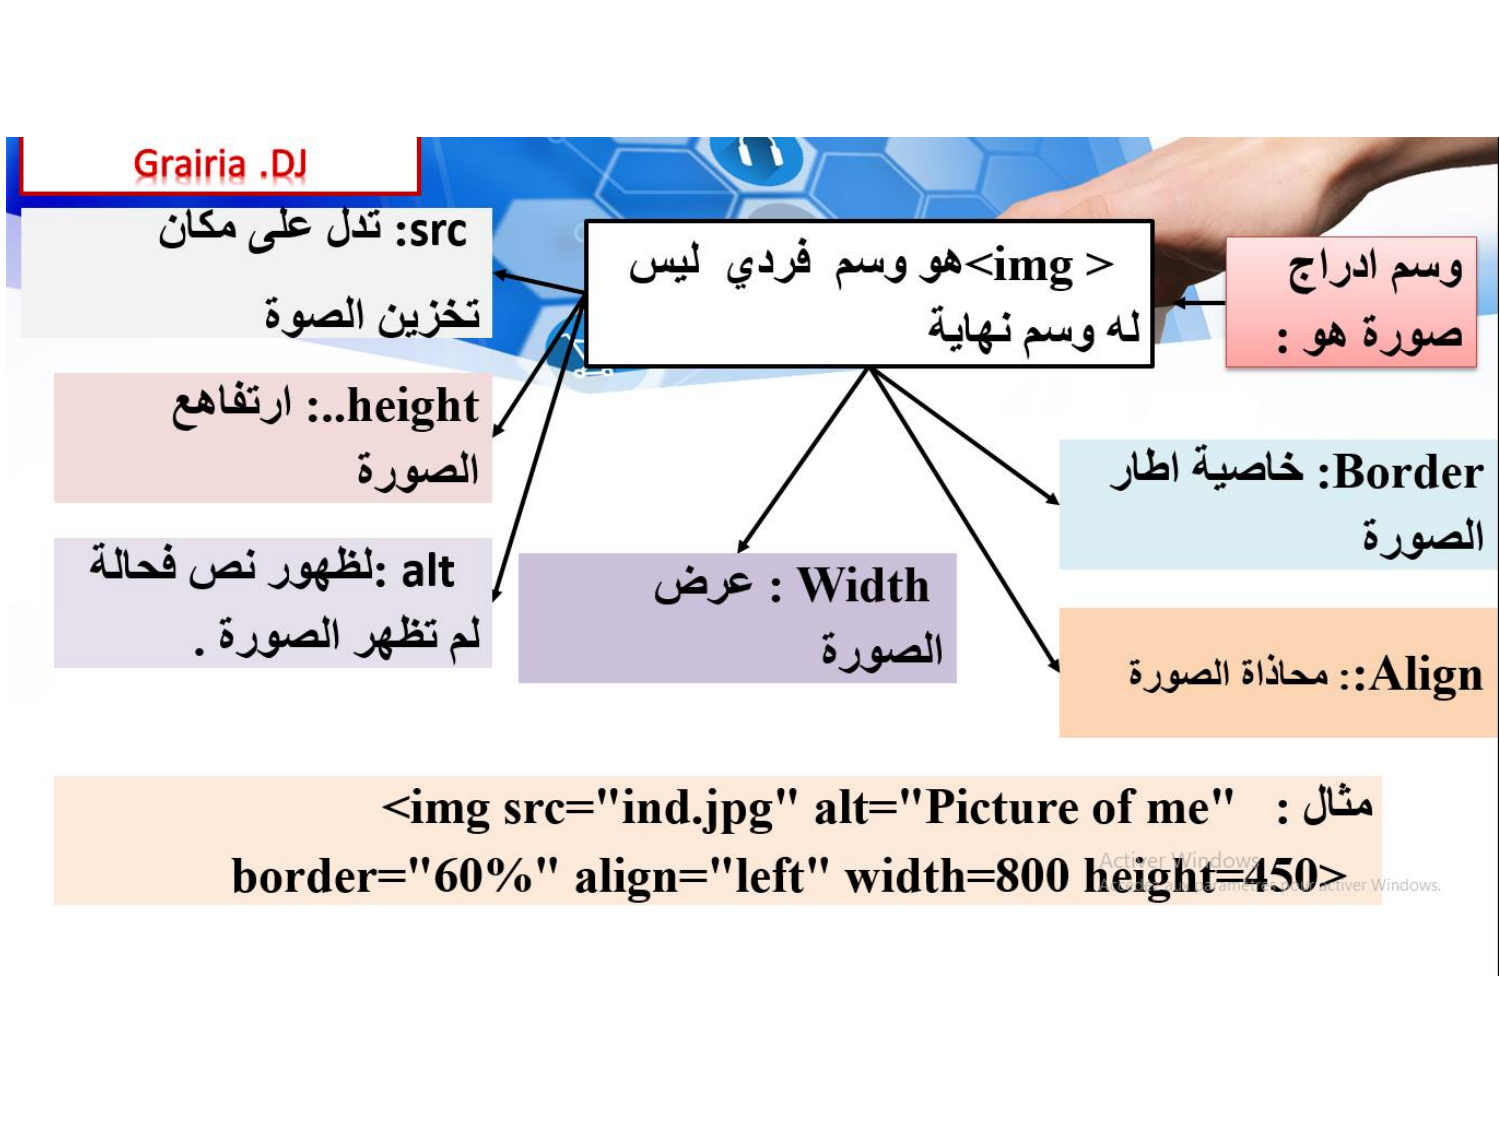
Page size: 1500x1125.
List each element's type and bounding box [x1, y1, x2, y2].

picture [6, 136, 1499, 977]
